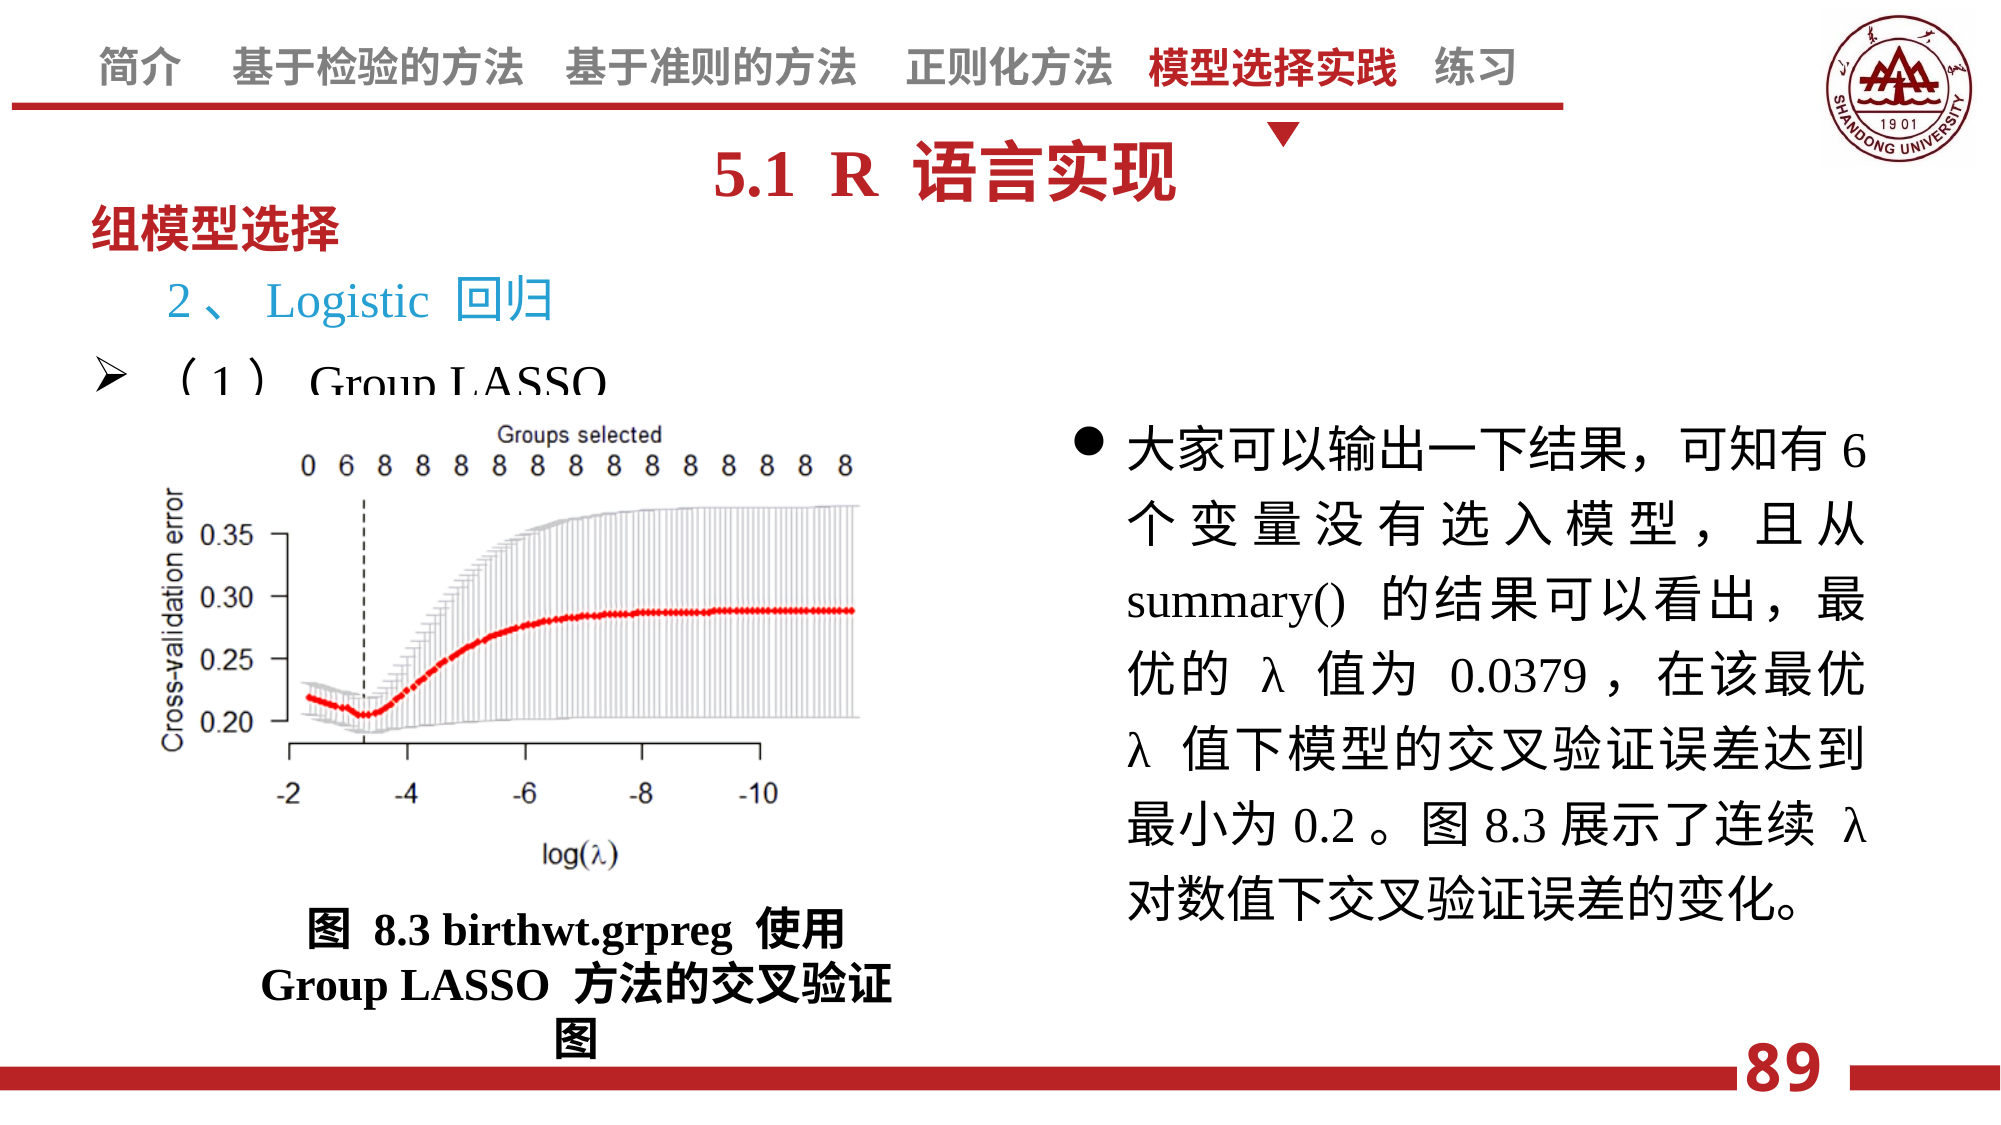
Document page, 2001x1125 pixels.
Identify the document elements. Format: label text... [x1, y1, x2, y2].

text_box 组模型选择 [75, 189, 1078, 265]
text_box 图 8.3 birthwt.grpreg 使用 Group LASSO 方法的交叉验证图 [224, 919, 930, 1073]
picture [93, 394, 945, 910]
text_box 2、Logistic 回归 [77, 245, 1923, 335]
picture [1820, 9, 1977, 167]
text_box （1）Group LASSO [77, 327, 1882, 418]
text_box 大家可以输出一下结果，可知有6 个变量没有选入模型，且从 summary() 的结果可以看出，最优的 λ 值为 0.0379，在该最优 λ 值下模型的交叉验证误差达到最小为0.2。图8.3展示了连续 λ 对数值下交叉验证误差的变化。 [1055, 395, 1882, 935]
text_box 5.1 R 语言实现 [685, 122, 1689, 218]
